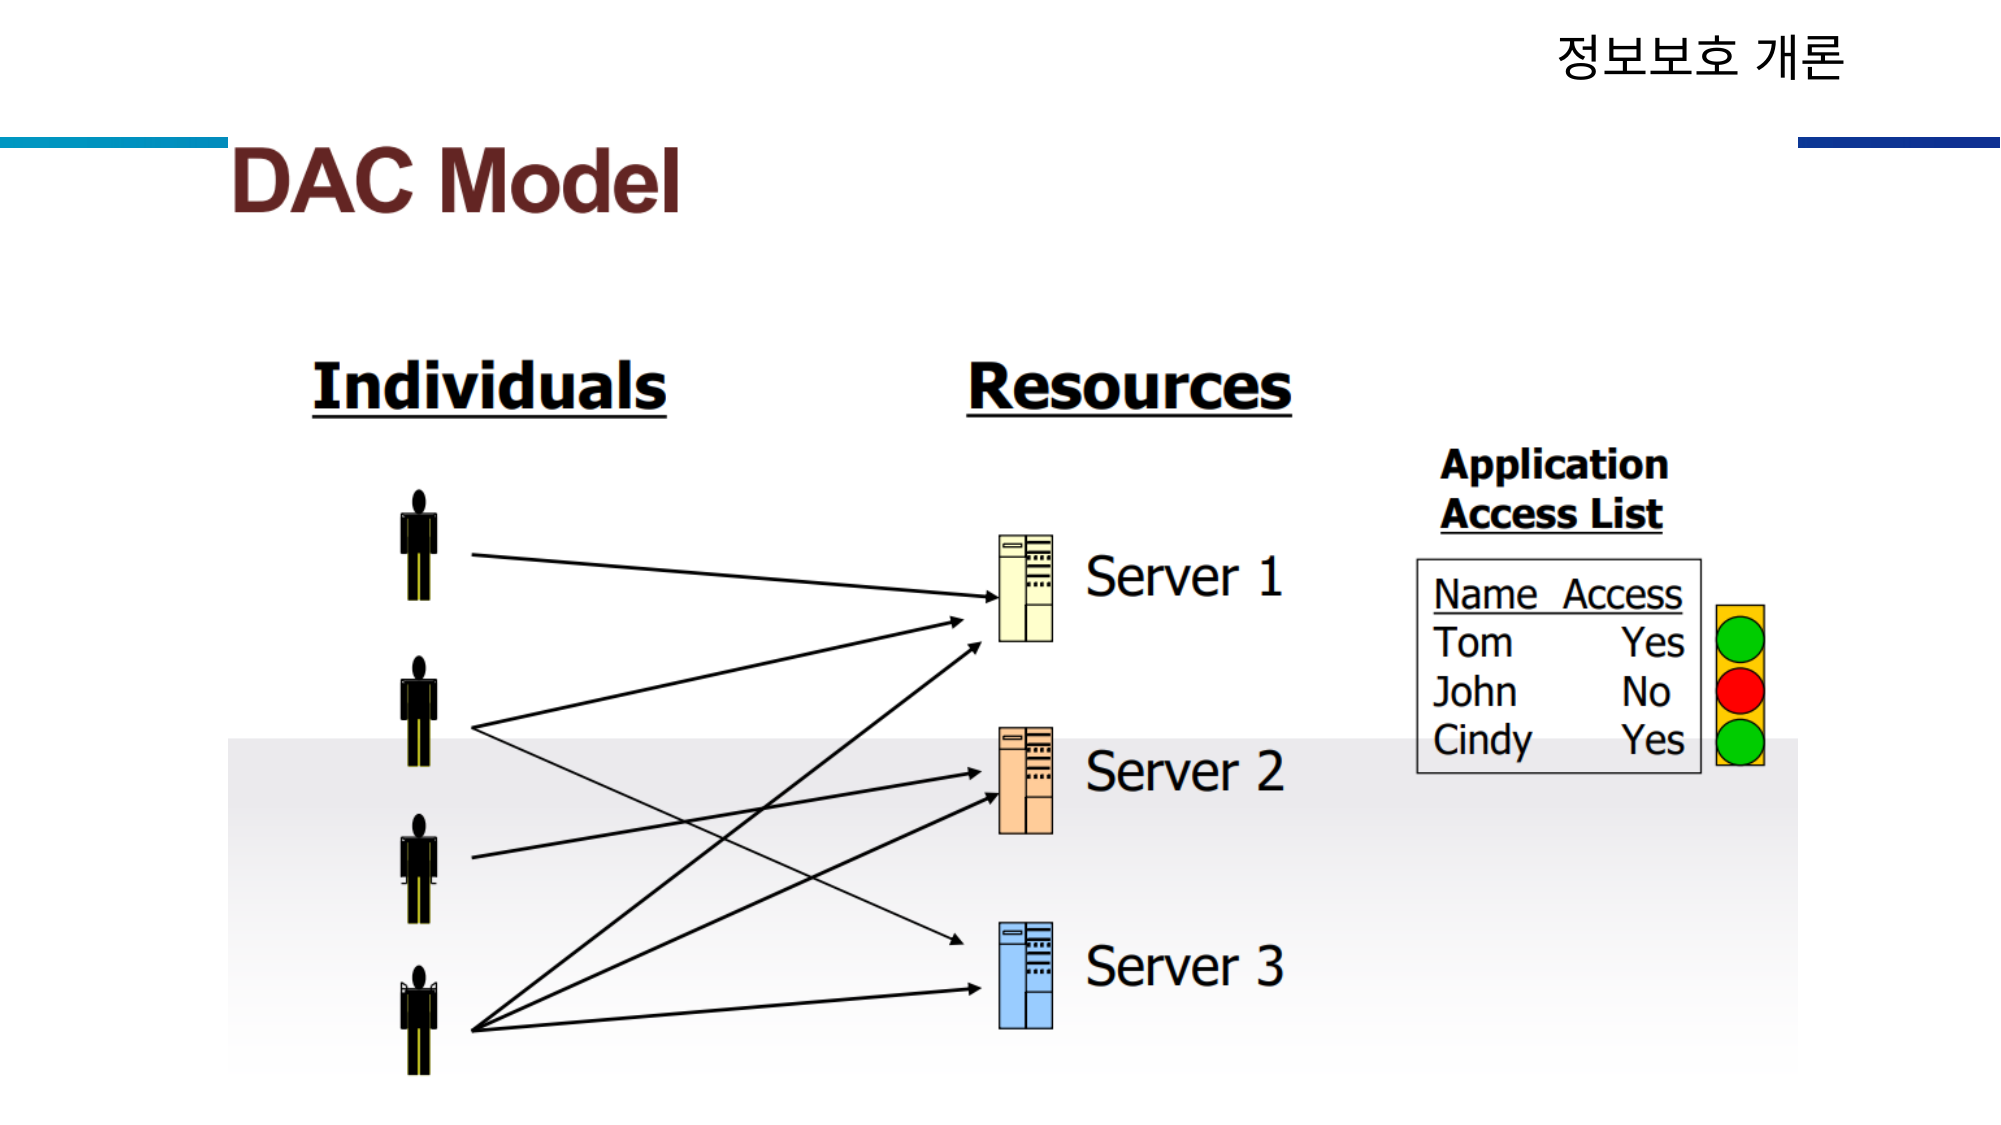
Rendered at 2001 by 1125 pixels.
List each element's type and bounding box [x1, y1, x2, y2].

picture [228, 124, 2000, 1079]
